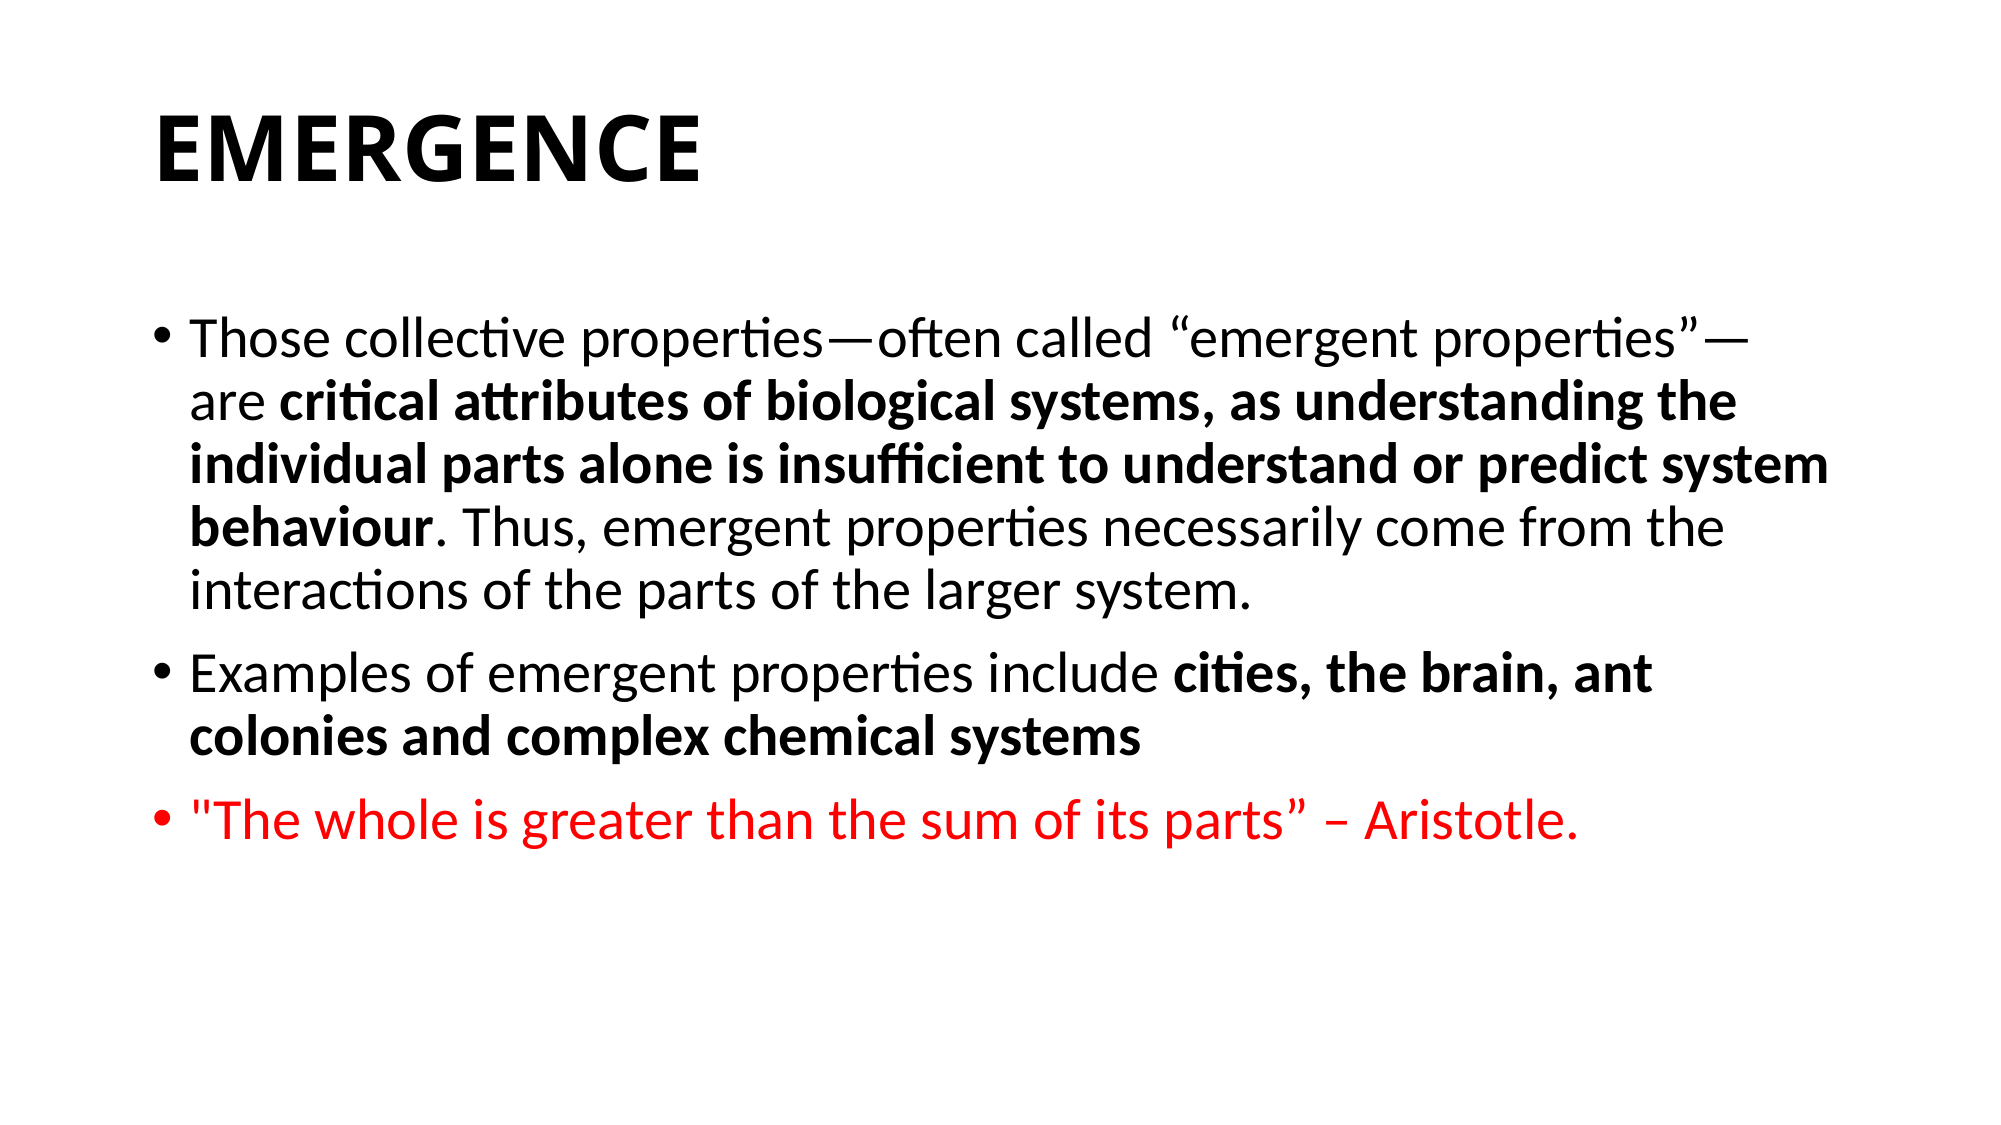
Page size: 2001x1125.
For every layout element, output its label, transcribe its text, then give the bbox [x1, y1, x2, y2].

list Those collective properties—often called “emergent properties”—are critical attributes of biological systems, as understanding the individual parts alone is insufficient to understand or predict system behaviour. Thus, emergent properties necessarily come from the interactions of the parts of the larger system. Examples of emergent properties include cities, the brain, ant colonies and complex chemical systems "The whole is greater than the sum of its parts” – Aristotle. [137, 299, 1863, 1014]
title EMERGENCE [137, 43, 1863, 261]
